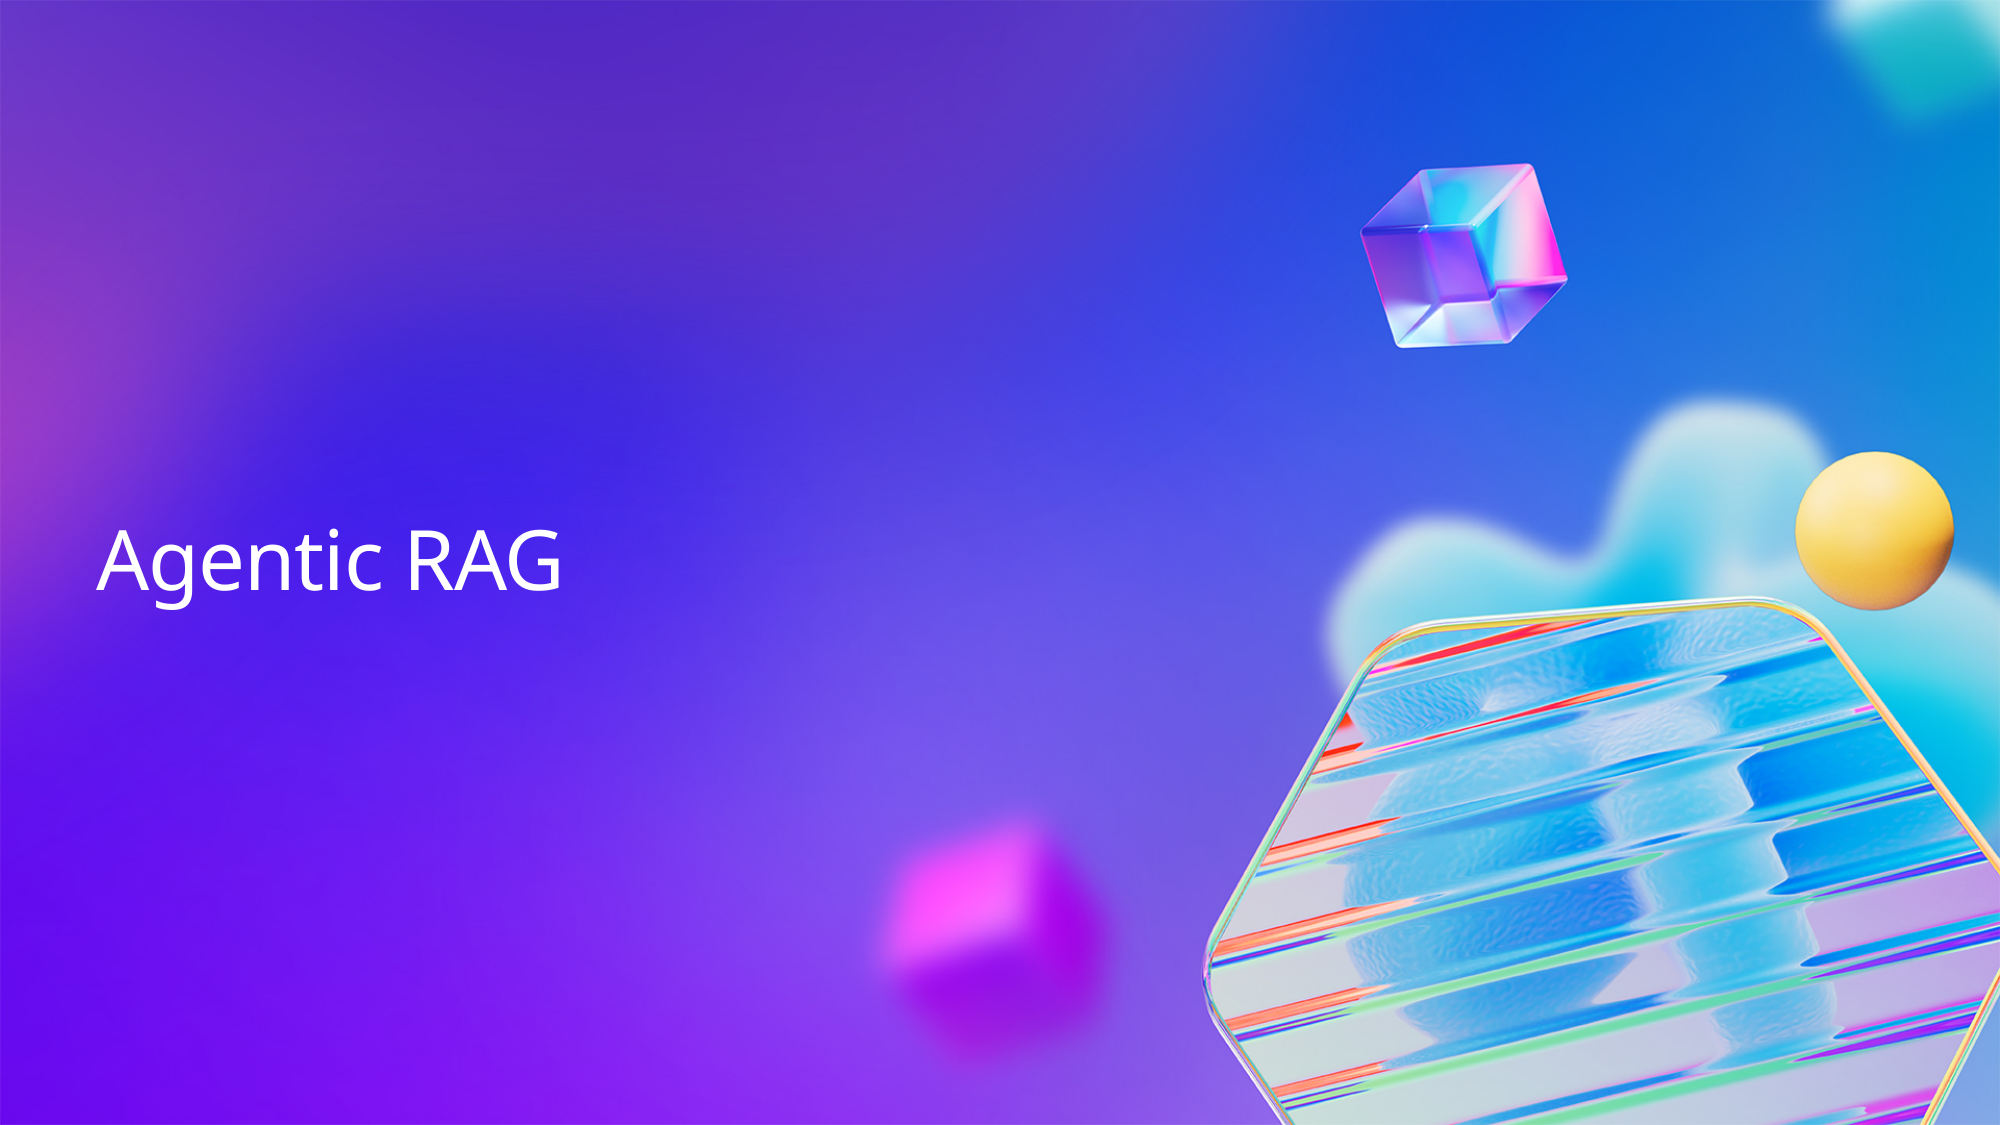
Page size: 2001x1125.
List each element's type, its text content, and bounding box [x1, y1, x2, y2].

picture [0, 0, 2000, 1125]
title Agentic RAG [96, 517, 1191, 608]
